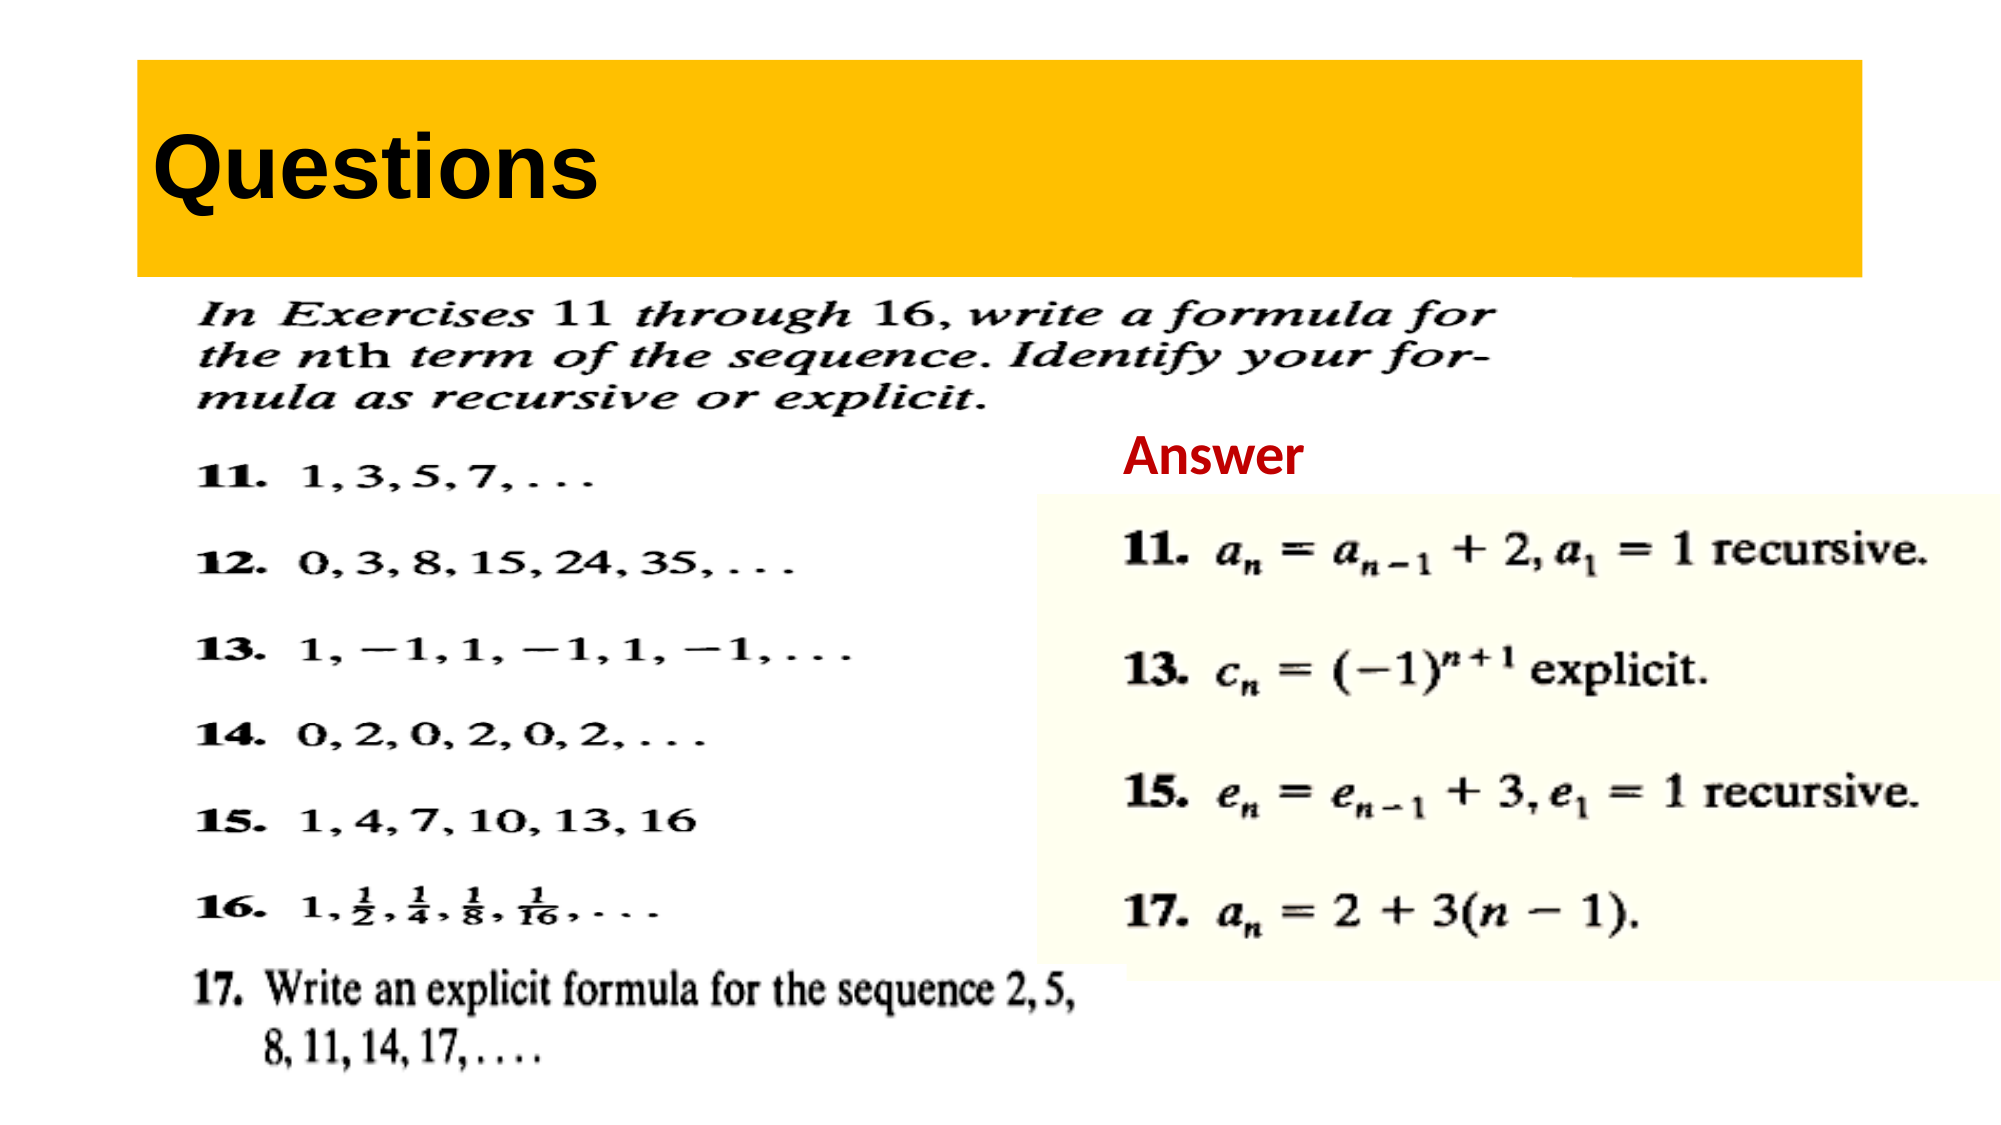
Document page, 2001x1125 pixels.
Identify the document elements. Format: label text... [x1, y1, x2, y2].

title Questions [137, 59, 1863, 278]
picture [118, 277, 2000, 1096]
